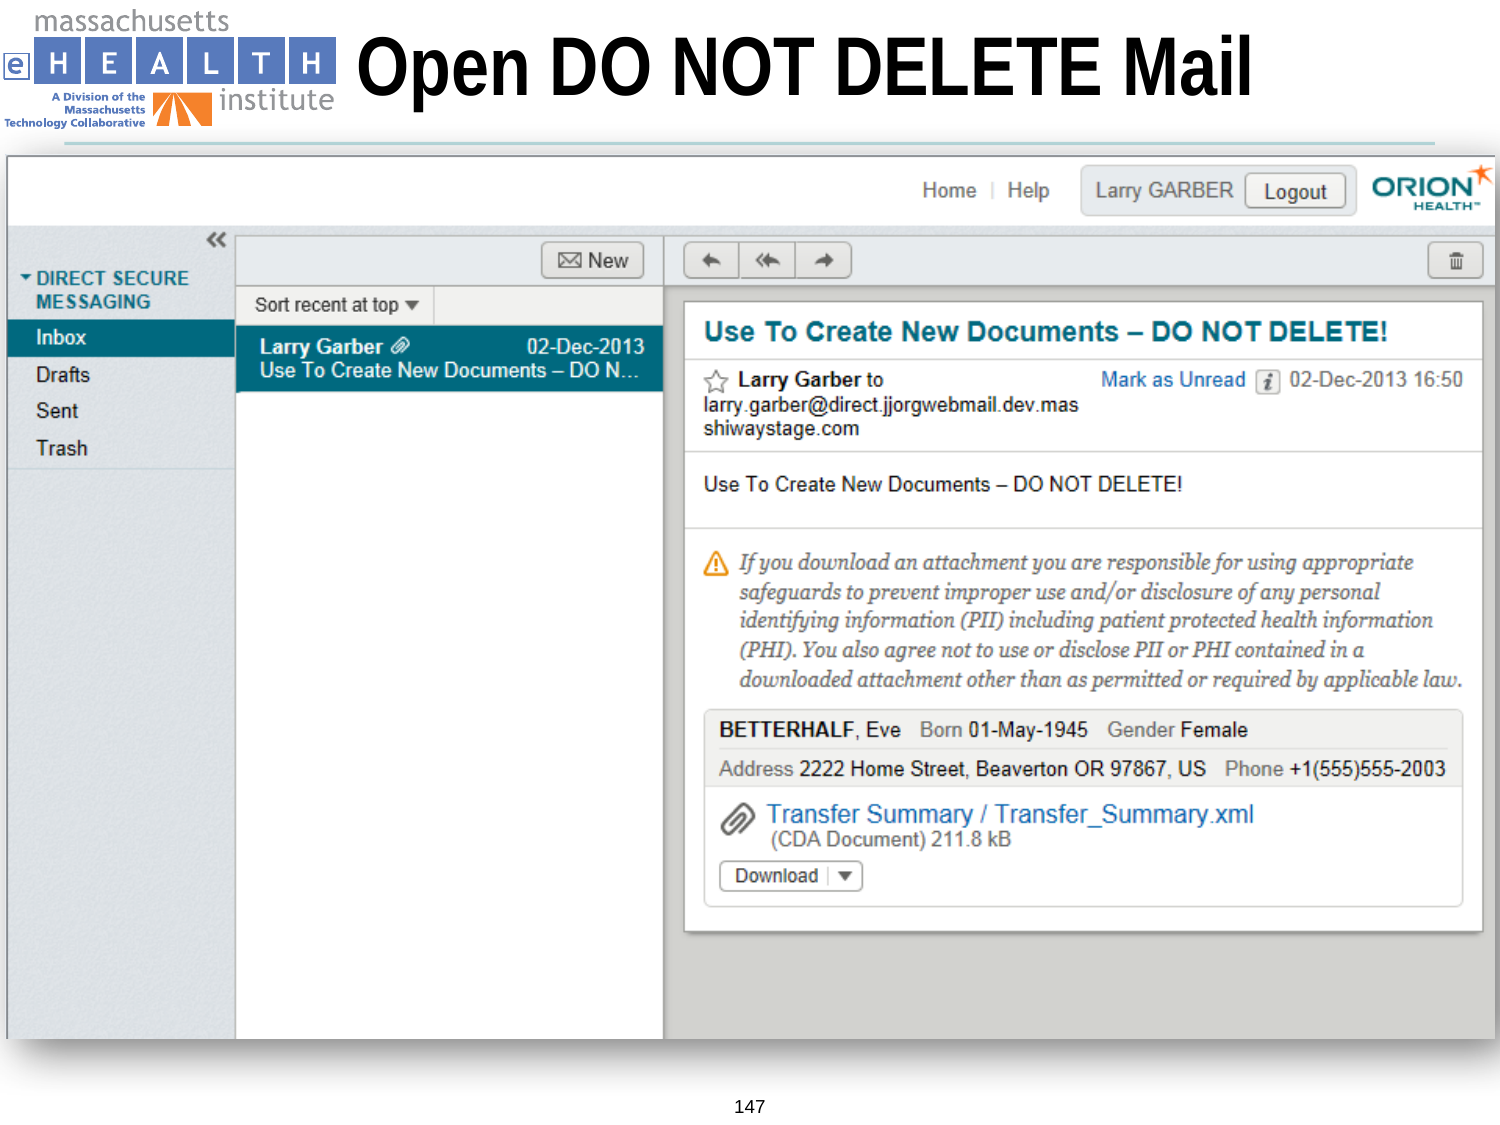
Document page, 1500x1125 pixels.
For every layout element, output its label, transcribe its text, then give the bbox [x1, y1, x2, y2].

title Open DO NOT DELETE Mail [341, 0, 1500, 125]
slide_number 147 [712, 1087, 788, 1113]
picture [5, 153, 1495, 1039]
